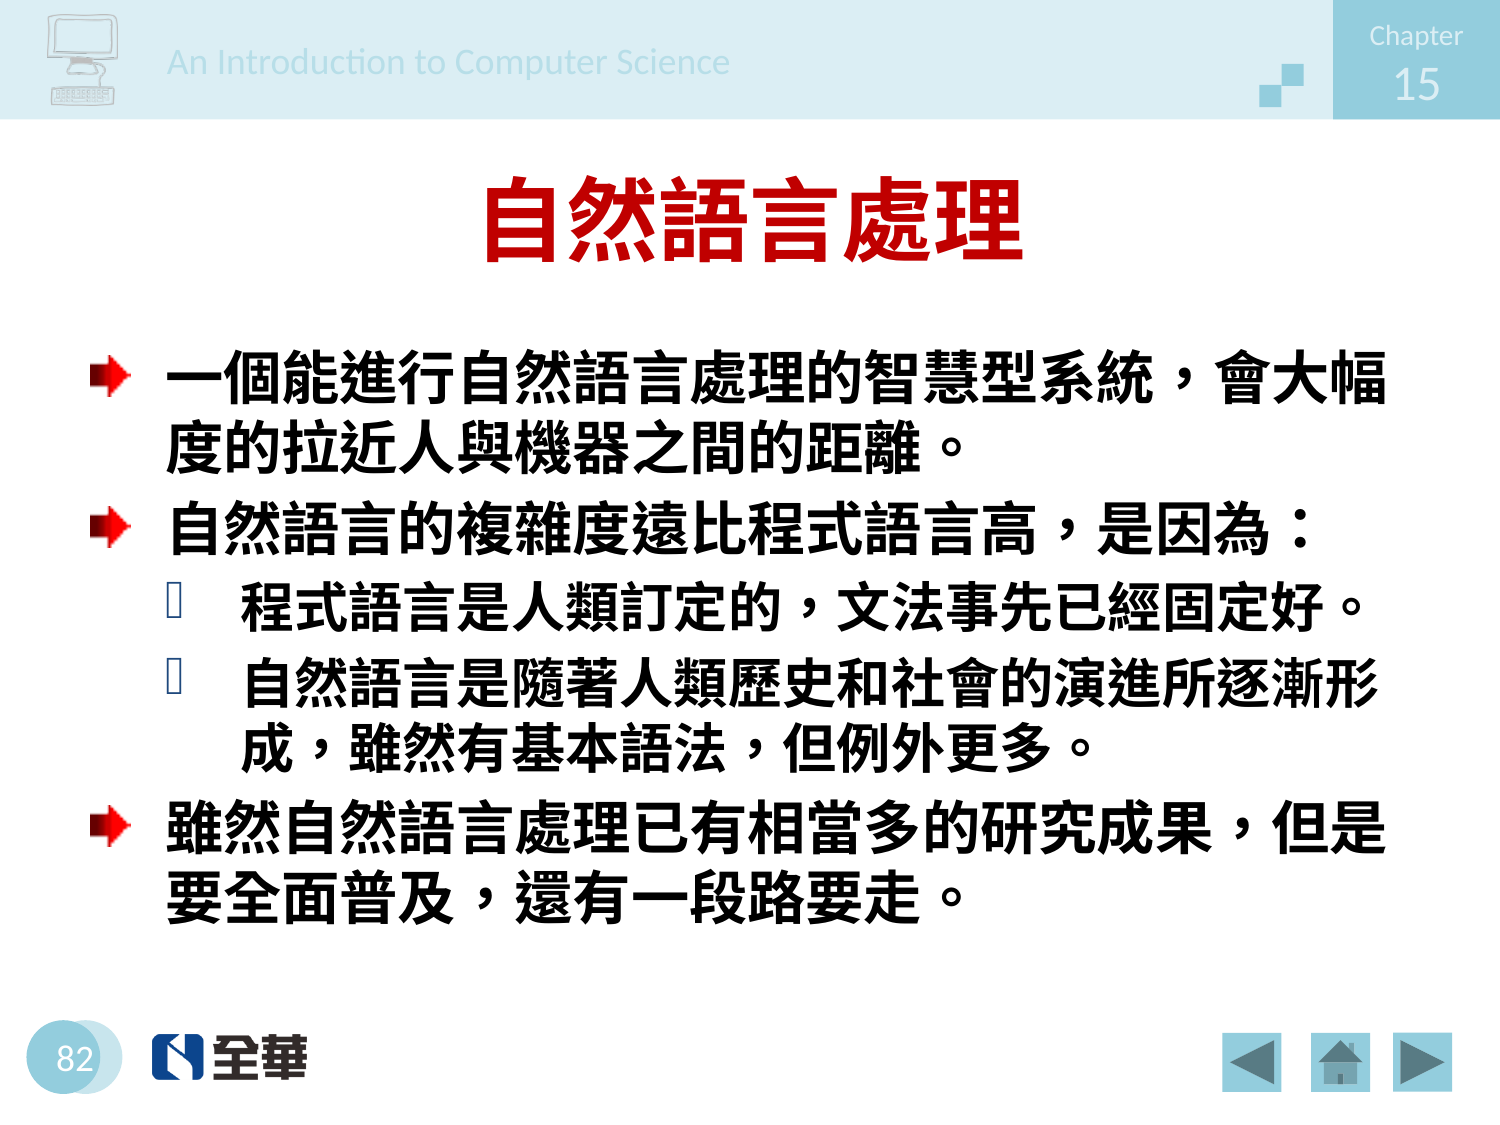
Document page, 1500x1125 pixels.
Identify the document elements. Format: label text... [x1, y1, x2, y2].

picture [90, 355, 131, 397]
list 一個能進行自然語言處理的智慧型系統，會大幅度的拉近人與機器之間的距離。 自然語言的複雜度遠比程式語言高，是因為： 程式語言是人類訂定的，文法事先已經固定好。 自然語言是隨著人類歷史和社會的演進所逐漸形成，雖然有基本語法，但例外更多。 雖然自然語言處理已有相當多的研究成果，但是要全面普及，還有一段路要走。 [75, 333, 1425, 1005]
picture [90, 506, 131, 548]
picture [47, 14, 118, 106]
picture [152, 1034, 307, 1080]
picture [90, 805, 131, 847]
title 自然語言處理 [75, 138, 1425, 297]
